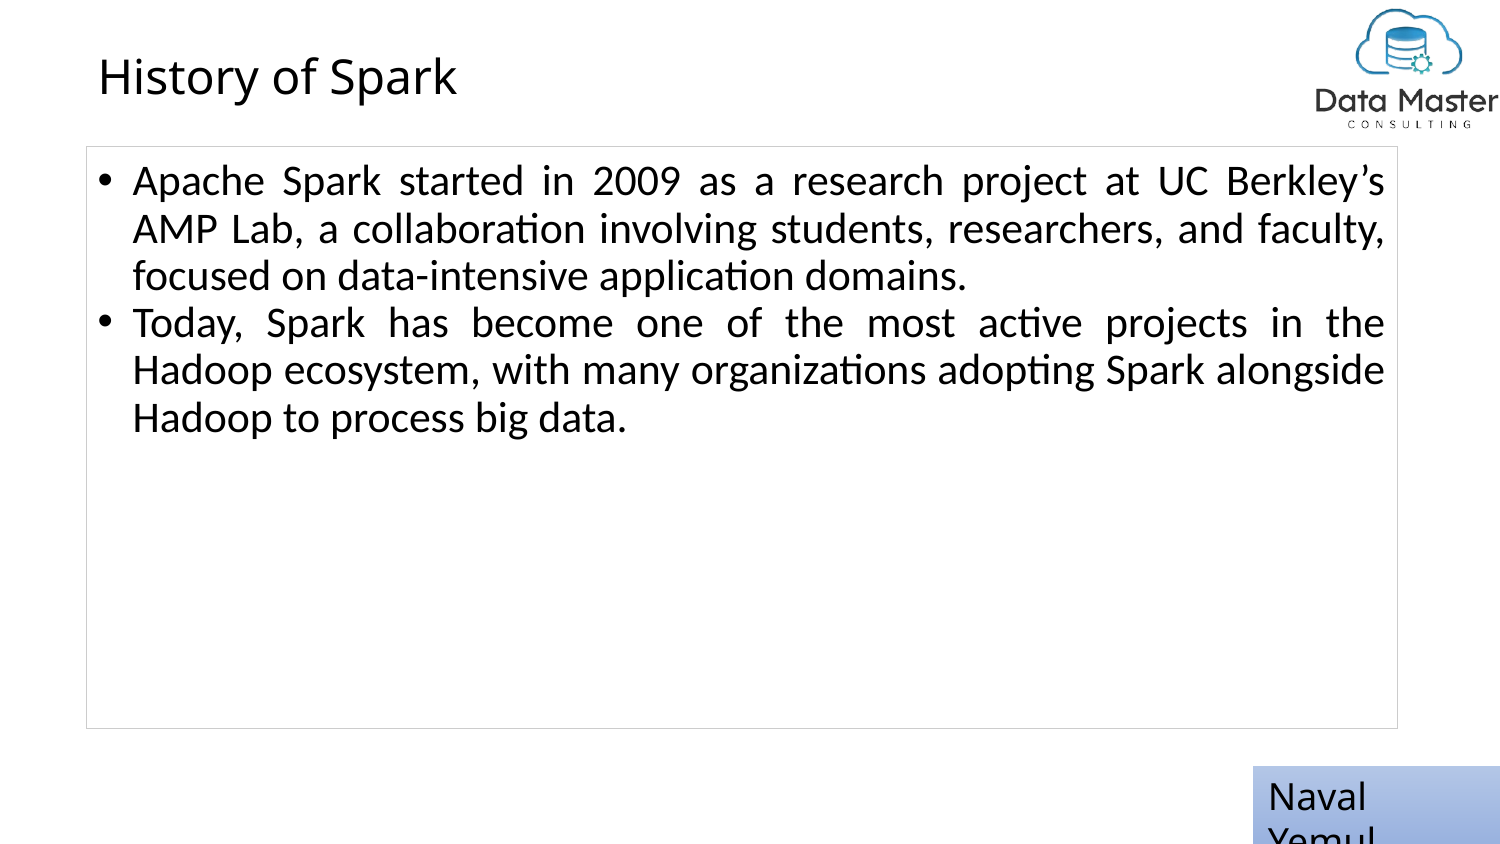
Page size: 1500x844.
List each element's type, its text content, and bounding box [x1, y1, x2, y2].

list Apache Spark started in 2009 as a research project at UC Berkley’s AMP Lab, a collaboration involving students, researchers, and faculty, focused on data-intensive application domains. Today, Spark has become one of the most active projects in the Hadoop ecosystem, with many organizations adopting Spark alongside Hadoop to process big data. [86, 146, 1398, 729]
title History of Spark [86, 41, 1135, 117]
text_box Naval Yemul [1253, 766, 1500, 844]
picture [1311, 1, 1500, 134]
